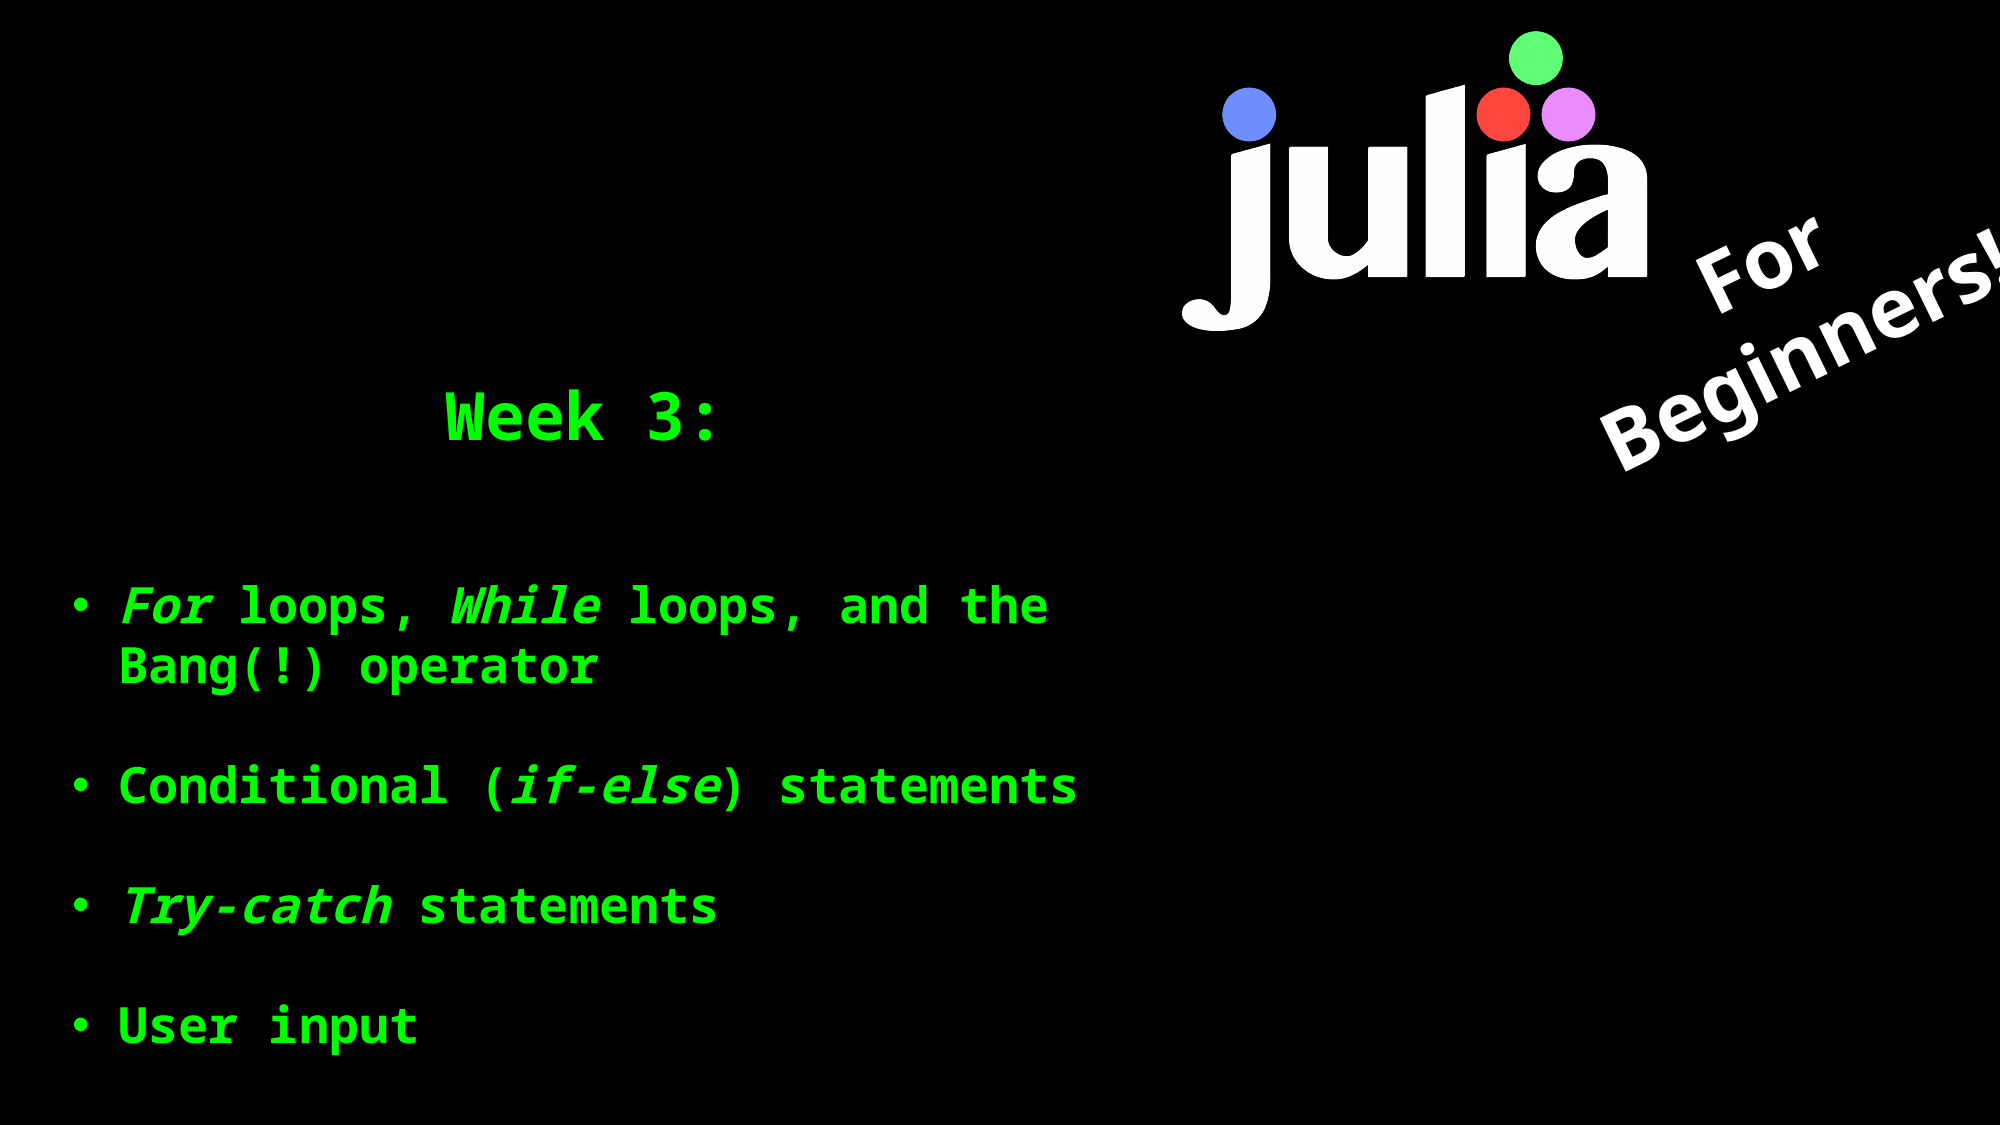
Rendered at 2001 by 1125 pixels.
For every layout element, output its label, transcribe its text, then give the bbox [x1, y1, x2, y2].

text_box Week 3: For loops, While loops, and the Bang(!) operator Conditional (if-else) statements Try-catch statements User input [57, 366, 1114, 1062]
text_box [1077, 0, 2000, 413]
